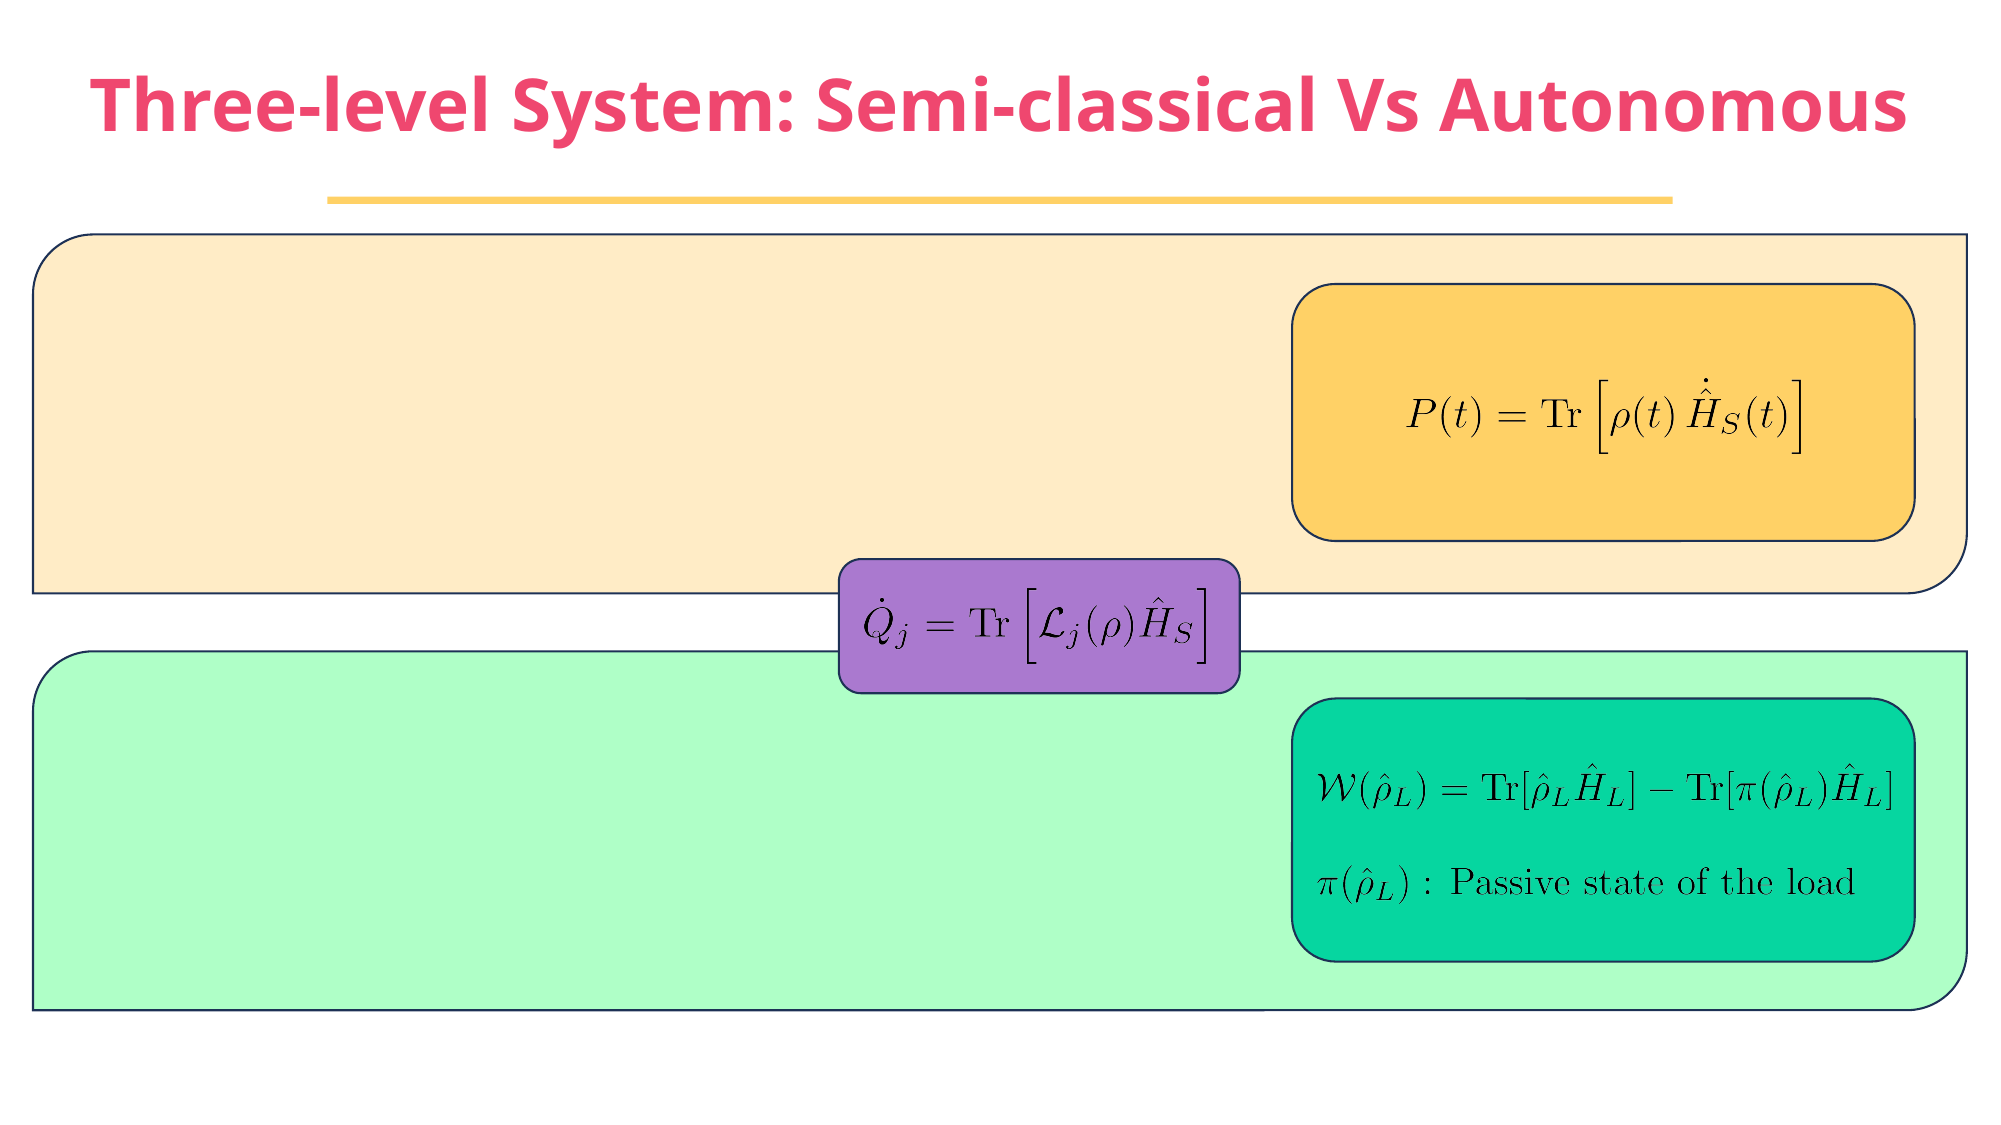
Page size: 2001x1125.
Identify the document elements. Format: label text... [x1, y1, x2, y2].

picture [1406, 378, 1801, 455]
text_box [787, 650, 1968, 1012]
picture [864, 588, 1206, 664]
text_box Three-level System: Semi-classical Vs Autonomous [0, 0, 2000, 217]
text_box [708, 233, 1968, 595]
text_box [31, 239, 66, 453]
text_box [837, 558, 1241, 695]
picture [1317, 865, 1855, 904]
text_box [1291, 282, 1916, 543]
text_box [708, 196, 1674, 205]
text_box [1290, 697, 1916, 963]
picture [0, 164, 787, 1102]
picture [1316, 763, 1891, 810]
